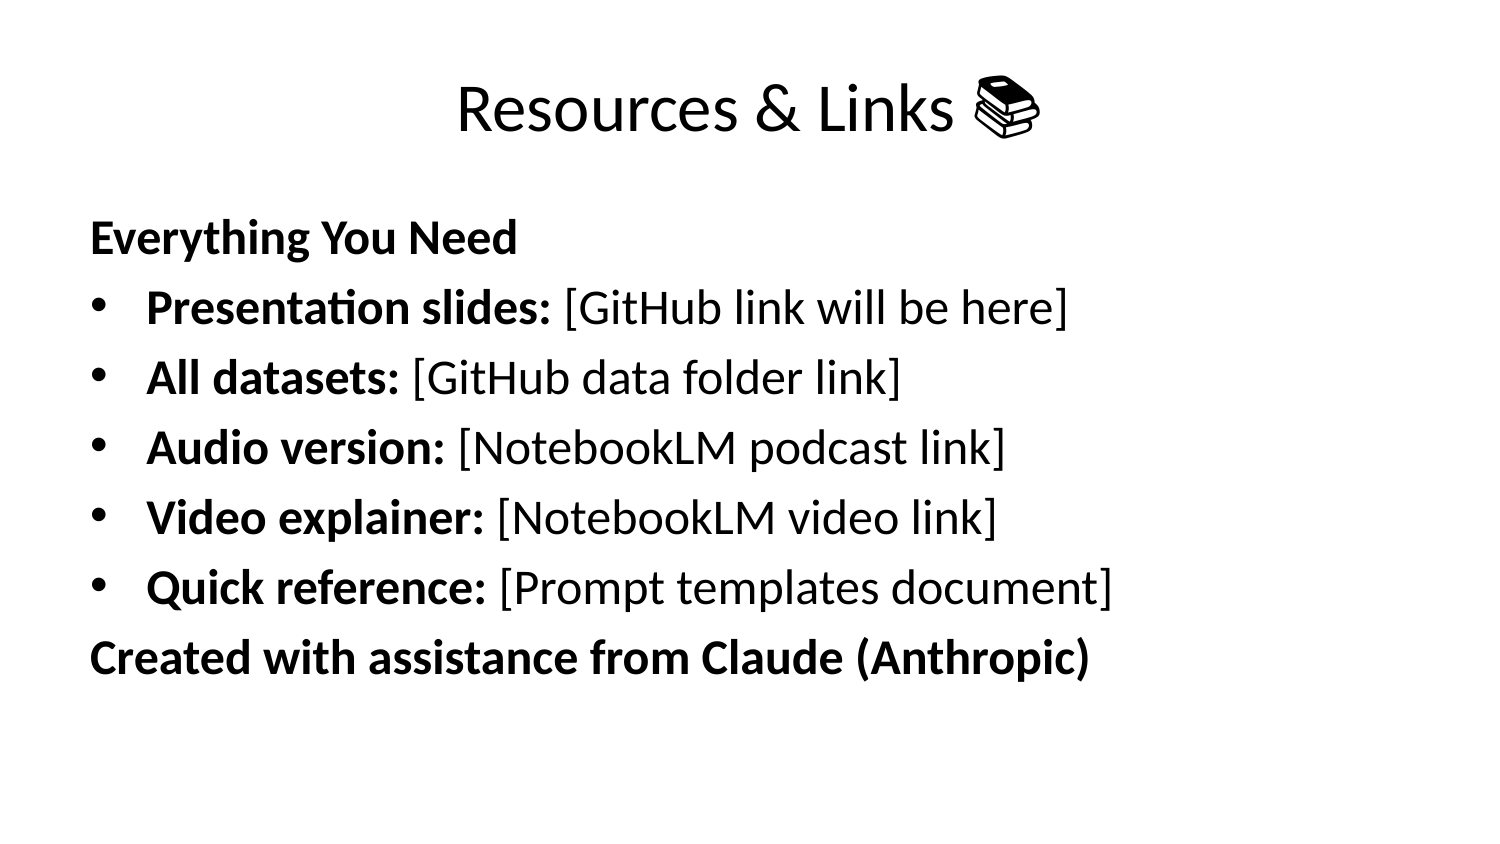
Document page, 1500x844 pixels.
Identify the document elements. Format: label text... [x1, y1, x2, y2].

title Resources & Links 📚 [75, 33, 1425, 175]
list Everything You Need Presentation slides: [GitHub link will be here] All datasets: [GitHub data folder link] Audio version: [NotebookLM podcast link] Video explainer: [NotebookLM video link] Quick reference: [Prompt templates document] Created with assistance from Claude (Anthropic) [75, 196, 1425, 754]
